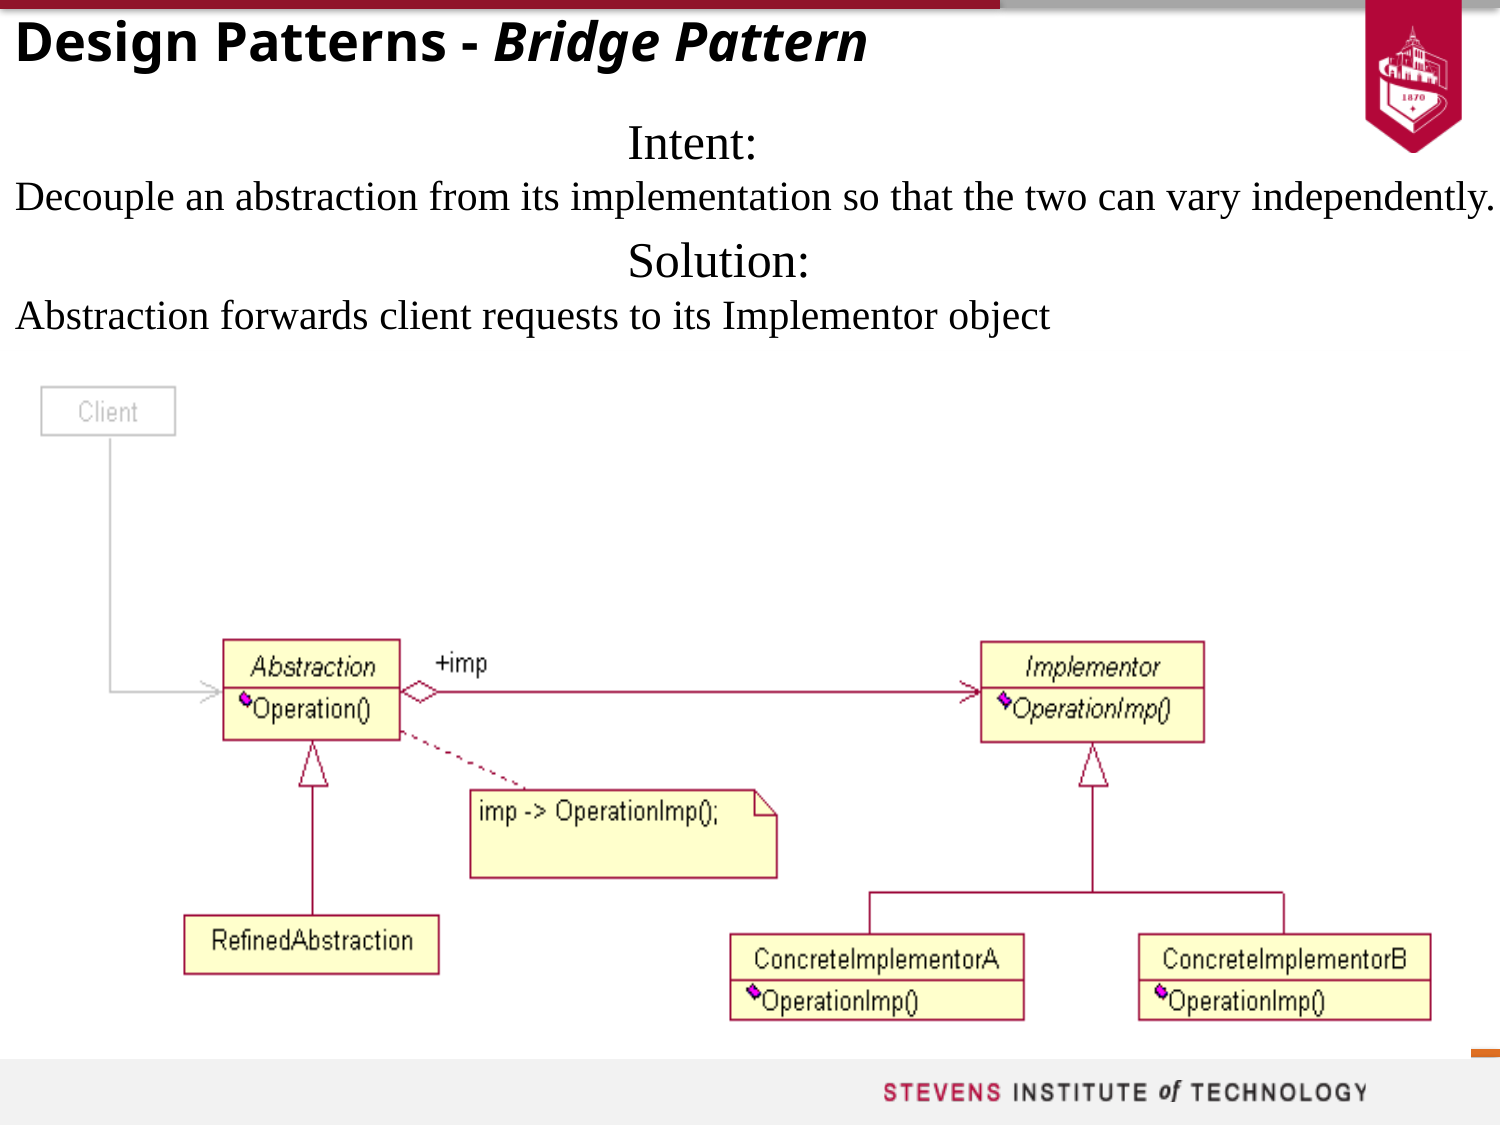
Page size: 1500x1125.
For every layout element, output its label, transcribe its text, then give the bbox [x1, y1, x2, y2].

text_box Intent: Decouple an abstraction from its implementation so that the two can vary independently. [0, 101, 1500, 227]
title Design Patterns - Bridge Pattern [0, 0, 1489, 101]
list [0, 349, 1471, 1059]
text_box Solution: Abstraction forwards client requests to its Implementor object [0, 220, 1459, 345]
